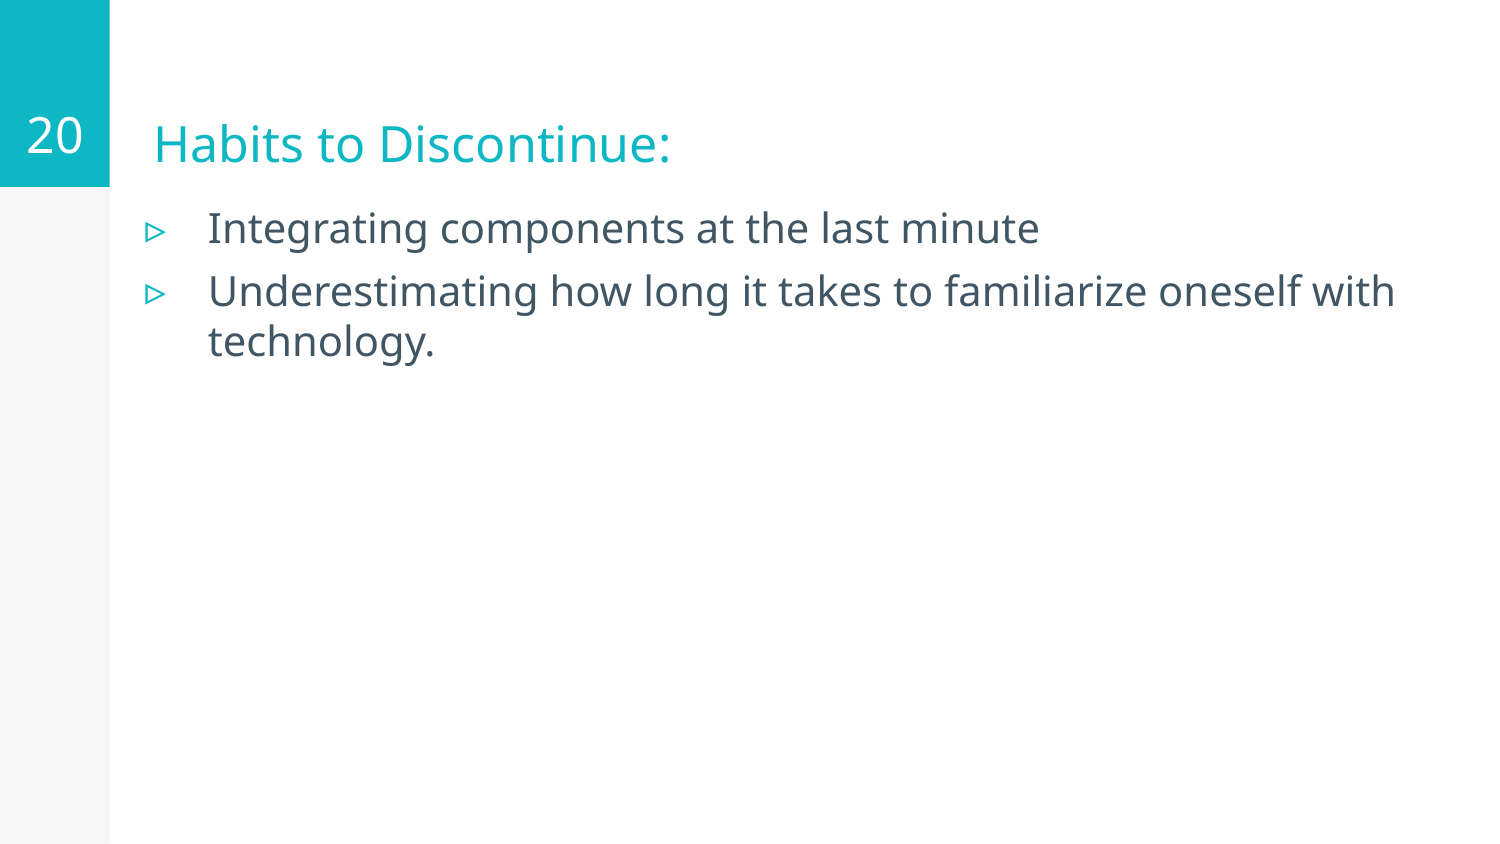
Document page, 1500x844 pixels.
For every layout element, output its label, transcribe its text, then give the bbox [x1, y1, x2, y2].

title Habits to Discontinue: [138, 0, 1128, 187]
slide_number 20 [0, 0, 110, 187]
list Integrating components at the last minute Underestimating how long it takes to familiarize oneself with technology. [117, 187, 1440, 804]
